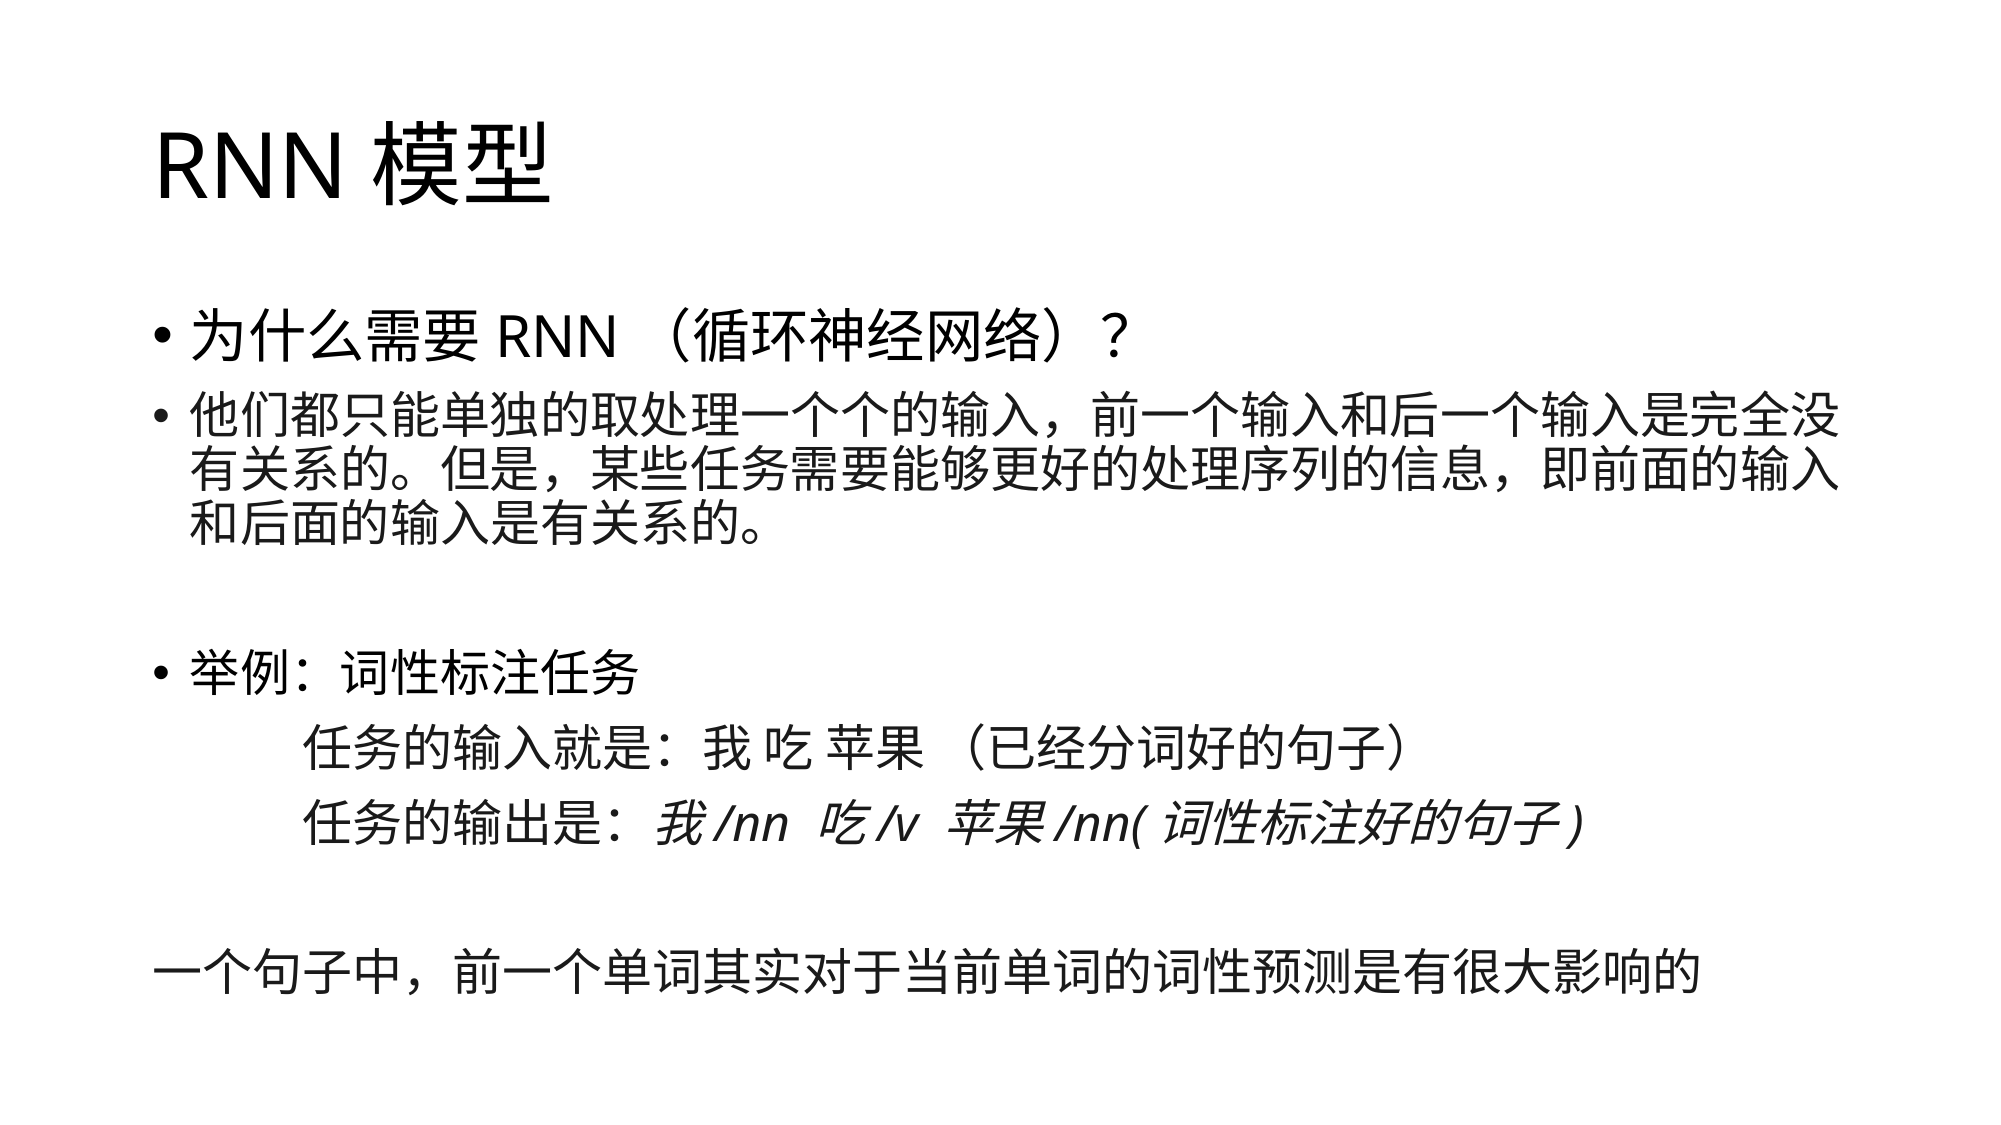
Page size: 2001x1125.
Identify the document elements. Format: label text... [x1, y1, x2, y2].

list 为什么需要RNN（循环神经网络）？ 他们都只能单独的取处理一个个的输入，前一个输入和后一个输入是完全没有关系的。但是，某些任务需要能够更好的处理序列的信息，即前面的输入和后面的输入是有关系的。 举例：词性标注任务 任务的输入就是：我 吃 苹果 （已经分词好的句子） 任务的输出是：我/nn 吃/v 苹果/nn(词性标注好的句子) 一个句子中，前一个单词其实对于当前单词的词性预测是有很大影响的 [137, 299, 1863, 1066]
title RNN模型 [137, 59, 1863, 278]
